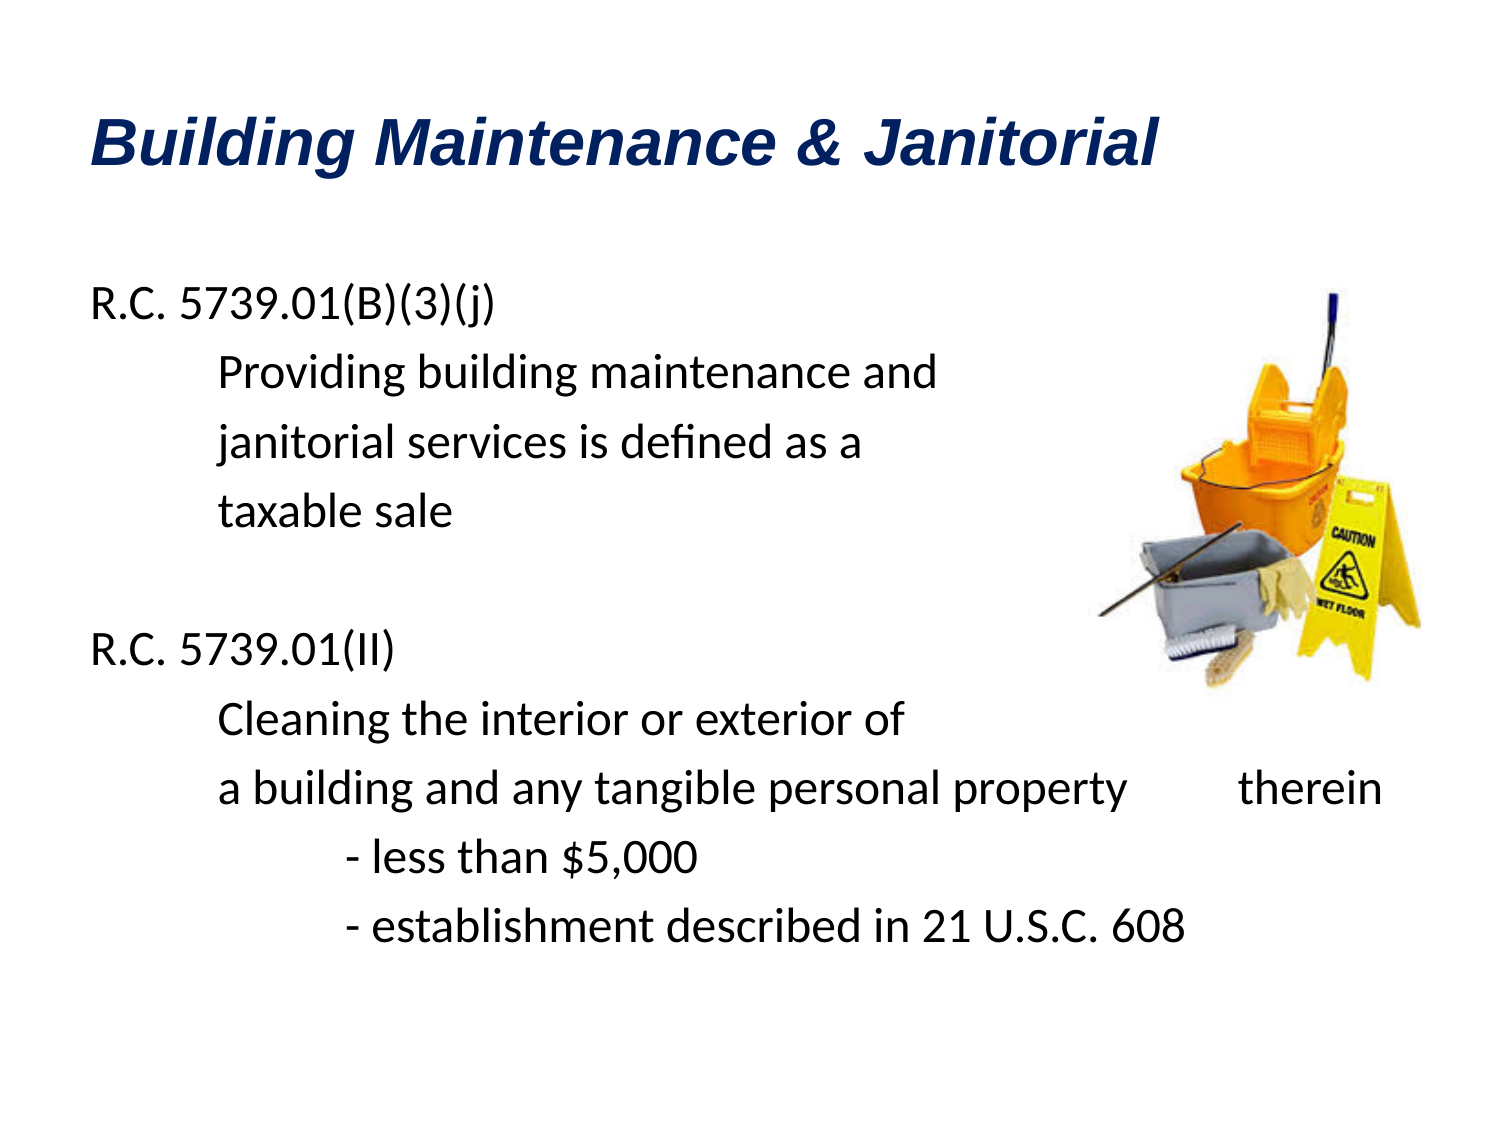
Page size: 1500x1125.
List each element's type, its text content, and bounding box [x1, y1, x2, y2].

list R.C. 5739.01(B)(3)(j) Providing building maintenance and janitorial services is defined as a taxable sale R.C. 5739.01(II) Cleaning the interior or exterior of a building and any tangible personal property therein - less than $5,000 - establishment described in 21 U.S.C. 608 [75, 262, 1425, 1005]
title Building Maintenance & Janitorial [75, 45, 1425, 233]
picture [1087, 287, 1463, 708]
